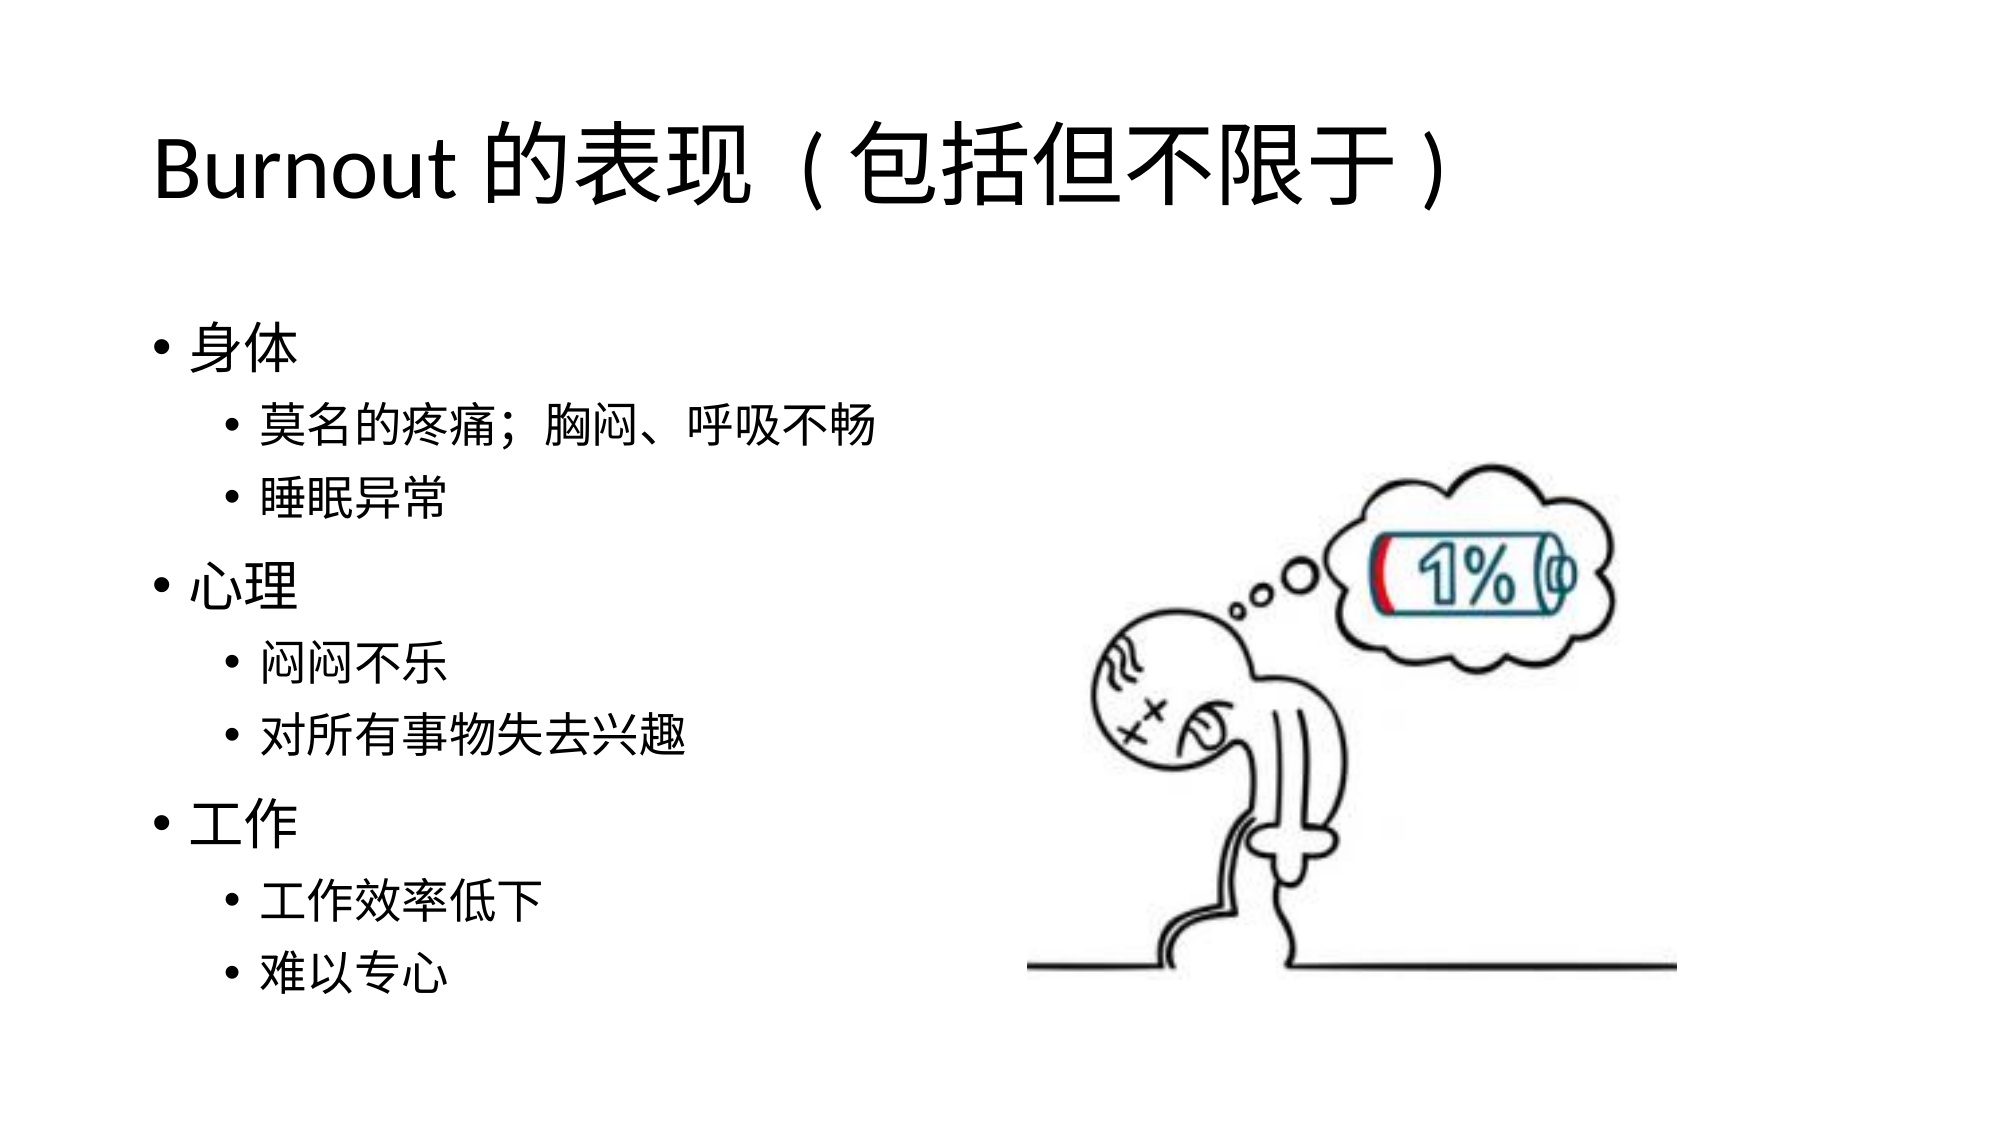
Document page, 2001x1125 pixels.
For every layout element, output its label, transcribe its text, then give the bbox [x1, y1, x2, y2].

title Burnout的表现 (包括但不限于) [137, 59, 1863, 278]
picture [1026, 460, 1678, 980]
list 身体 莫名的疼痛；胸闷、呼吸不畅 睡眠异常 心理 闷闷不乐 对所有事物失去兴趣 工作 工作效率低下 难以专心 [137, 299, 1863, 1014]
